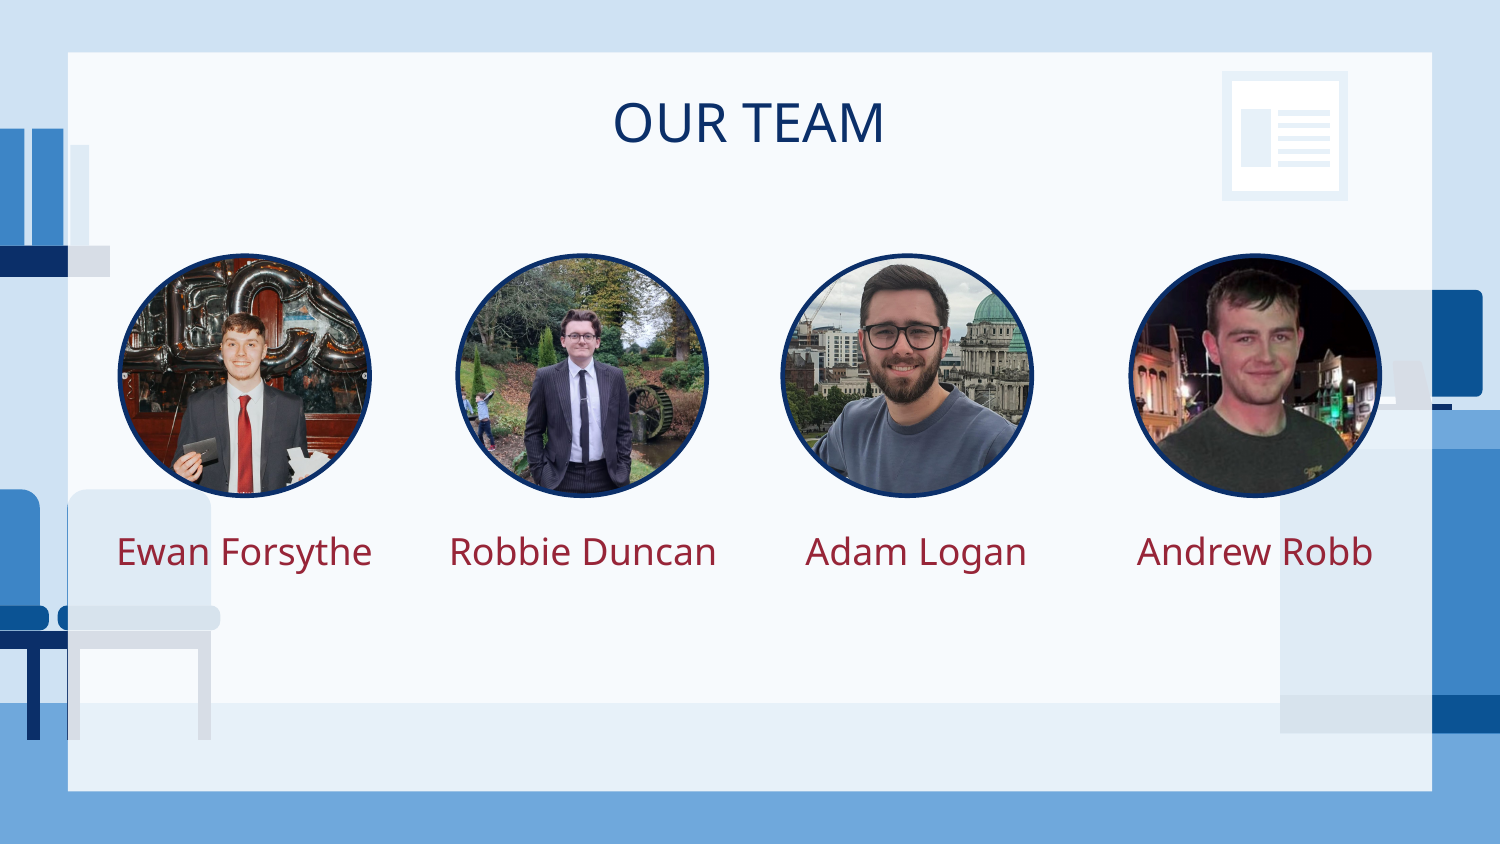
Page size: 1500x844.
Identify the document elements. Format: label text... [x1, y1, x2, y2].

subtitle Andrew Robb [1094, 530, 1433, 588]
picture [119, 255, 370, 496]
title OUR TEAM [118, 72, 1382, 167]
picture [457, 255, 707, 496]
subtitle Robbie Duncan [422, 530, 739, 588]
picture [782, 255, 1033, 496]
subtitle Adam Logan [739, 530, 1094, 588]
picture [1130, 255, 1381, 496]
subtitle Ewan Forsythe [67, 530, 422, 588]
